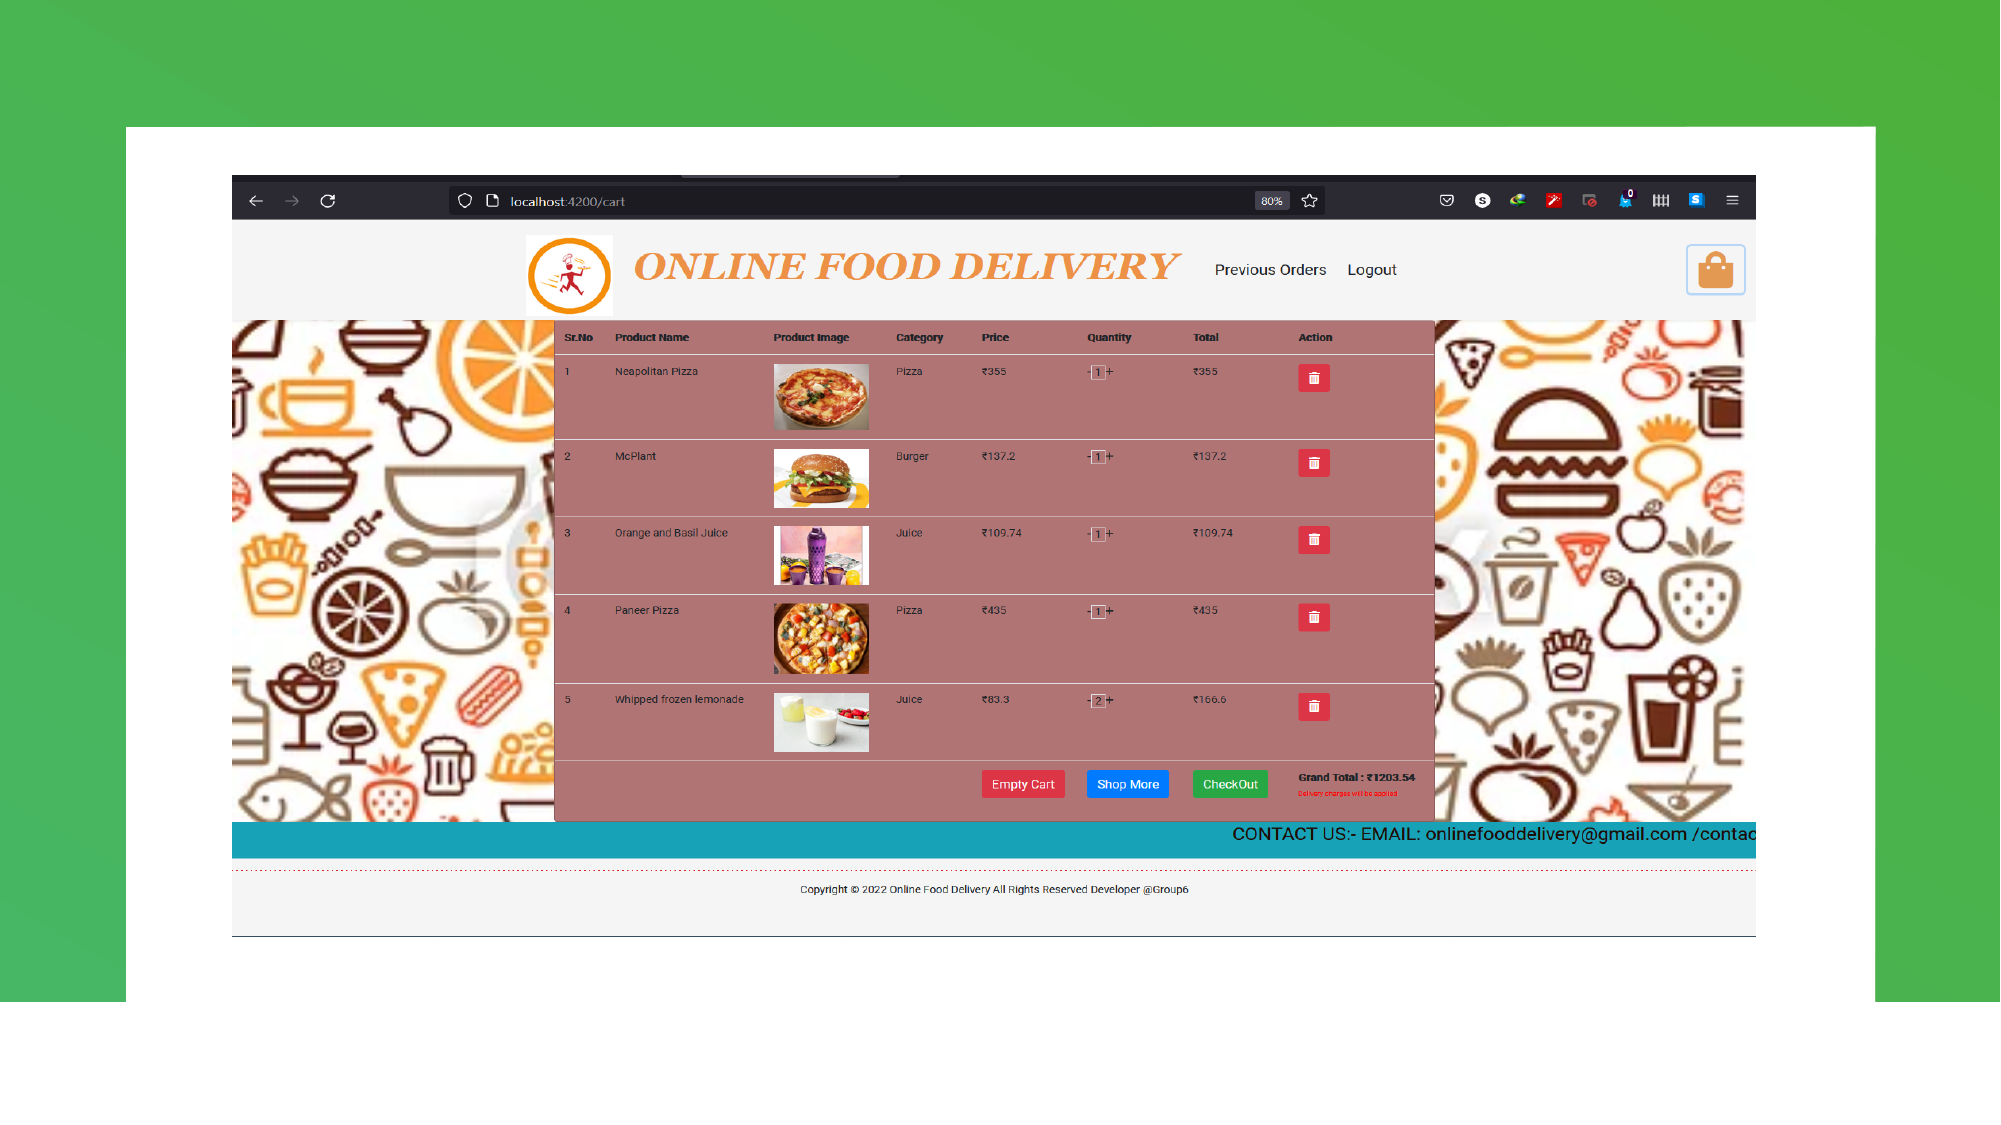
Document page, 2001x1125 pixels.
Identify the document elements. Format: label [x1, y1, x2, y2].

list [232, 175, 1756, 937]
